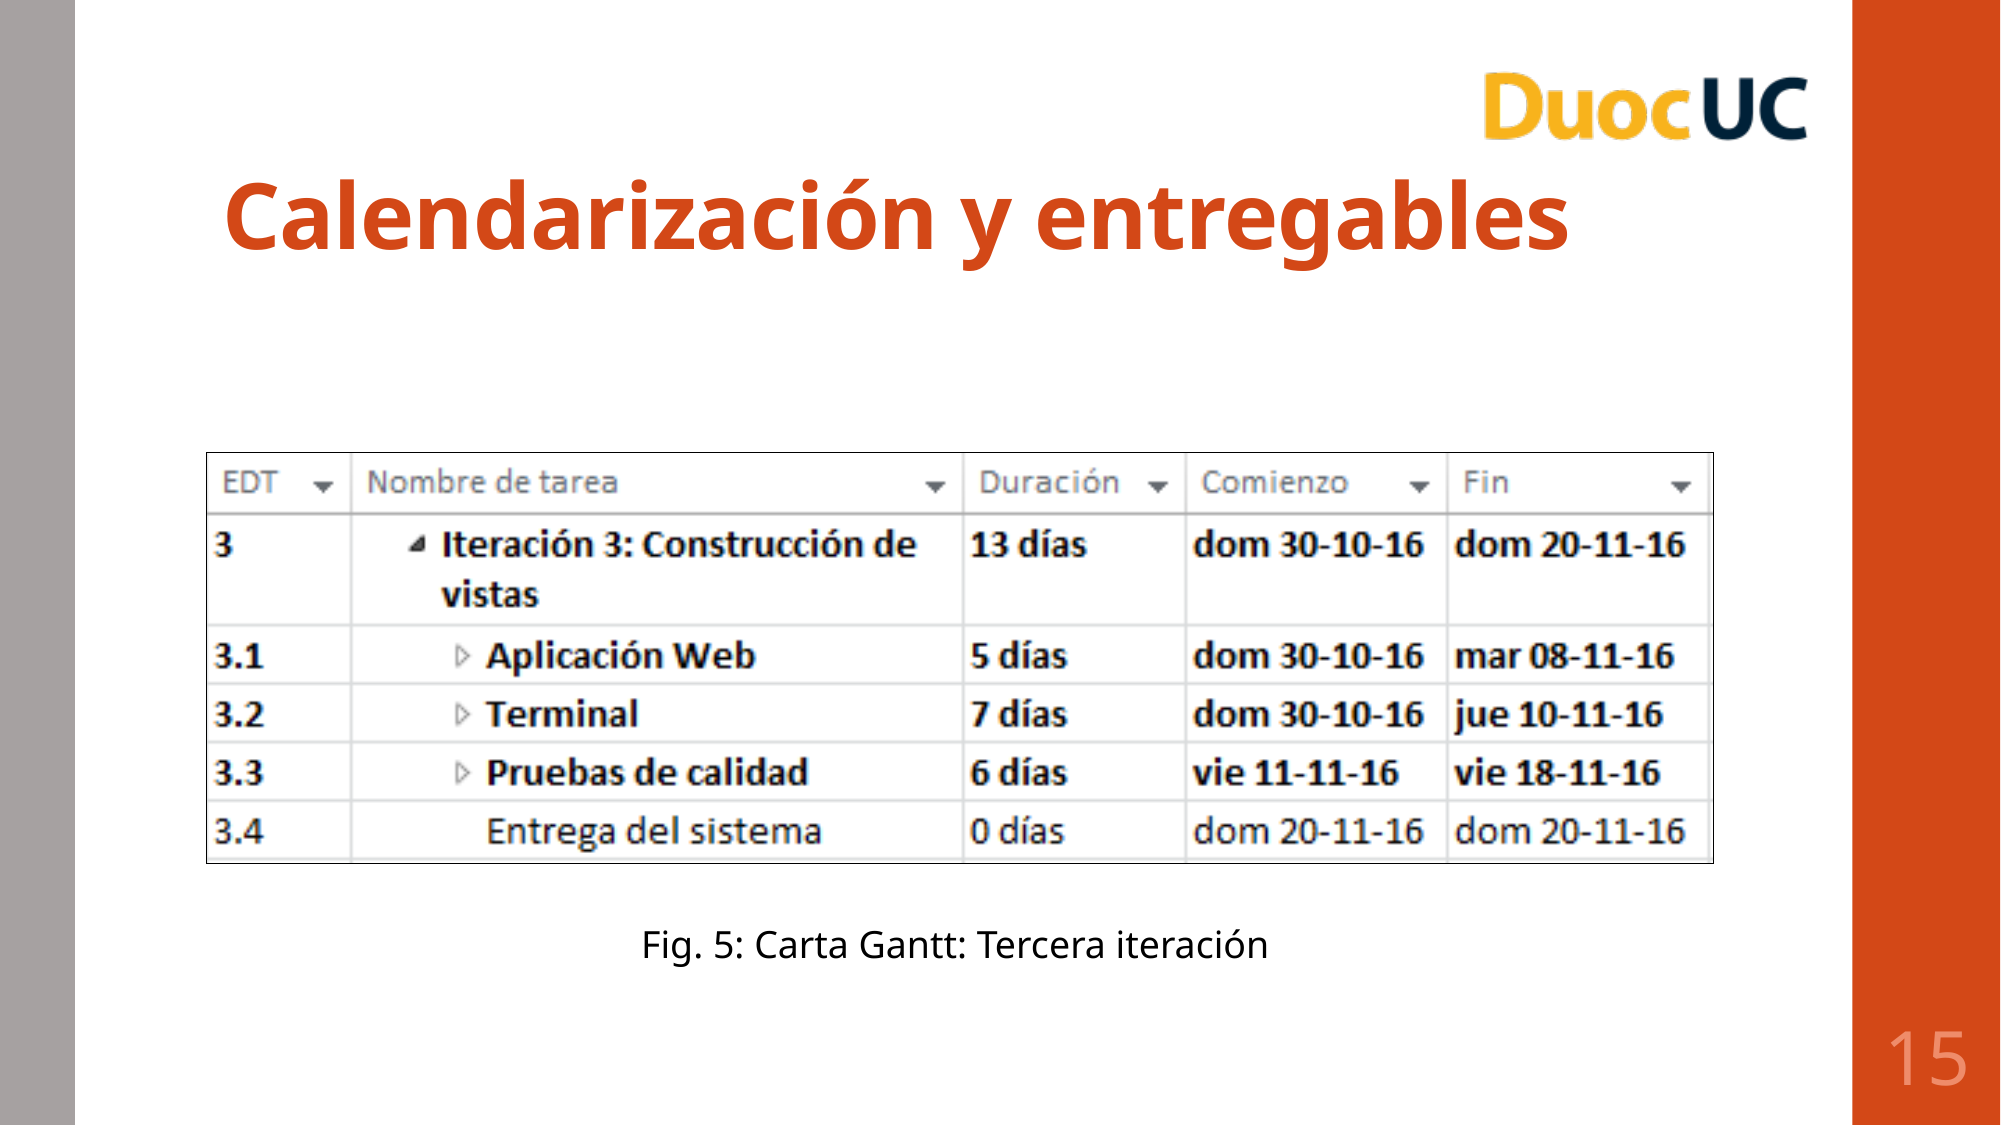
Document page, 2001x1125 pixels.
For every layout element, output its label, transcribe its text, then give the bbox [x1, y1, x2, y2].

title Calendarización y entregables [206, 48, 1797, 278]
text_box Fig. 5: Carta Gantt: Tercera iteración [626, 913, 1285, 974]
slide_number 14 [1852, 1012, 2000, 1110]
picture [1479, 61, 1809, 149]
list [206, 452, 1715, 865]
